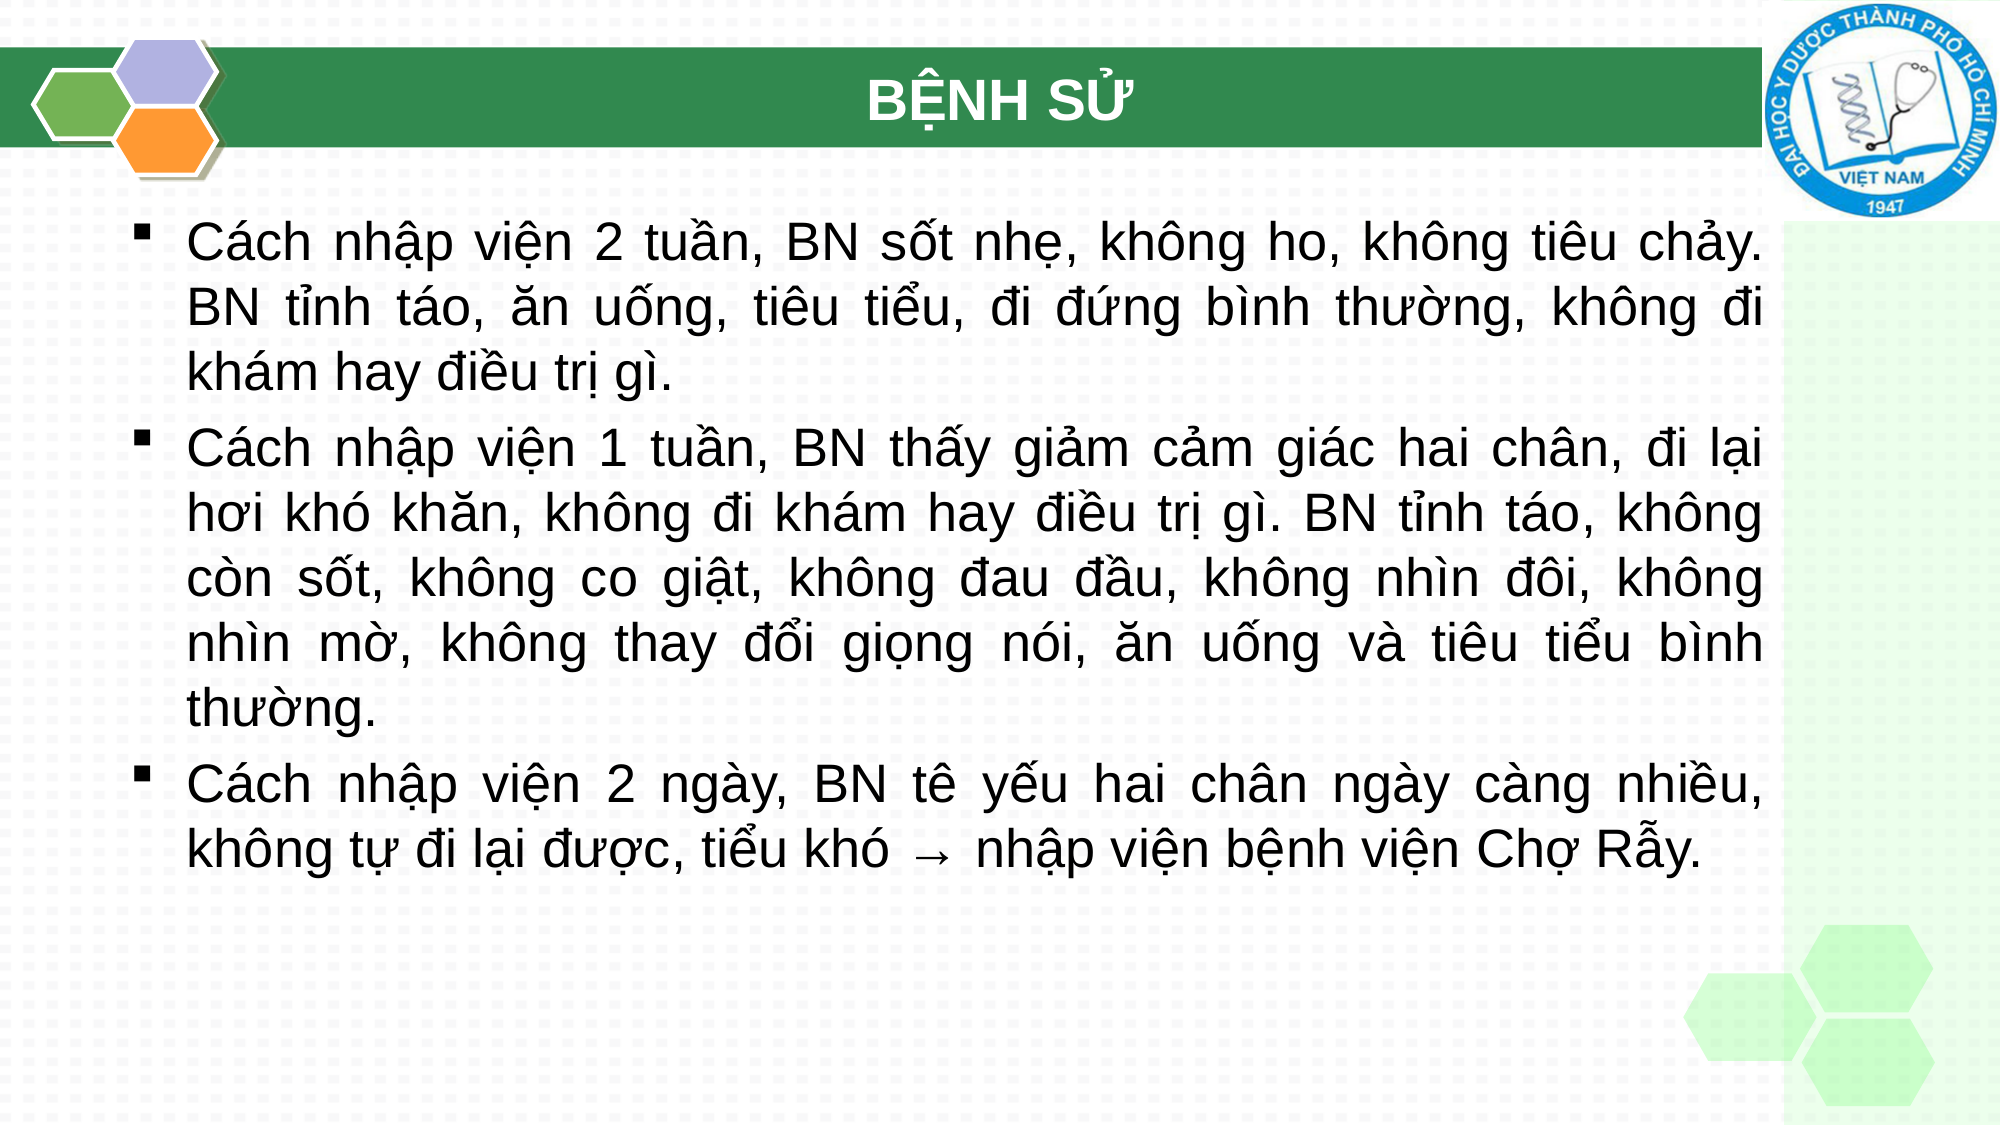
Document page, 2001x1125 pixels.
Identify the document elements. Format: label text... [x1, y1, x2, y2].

title BỆNH SỬ [166, 26, 1757, 169]
picture [0, 0, 2000, 1125]
list Cách nhập viện 2 tuần, BN sốt nhẹ, không ho, không tiêu chảy. BN tỉnh táo, ăn uống, tiêu tiểu, đi đứng bình thường, không đi khám hay điều trị gì. Cách nhập viện 1 tuần, BN thấy giảm cảm giác hai chân, đi lại hơi khó khăn, không đi khám hay điều trị gì. BN tỉnh táo, không còn sốt, không co giật, không đau đầu, không nhìn đôi, không nhìn mờ, không thay đổi giọng nói, ăn uống và tiêu tiểu bình thường. Cách nhập viện 2 ngày, BN tê yếu hai chân ngày càng nhiều, không tự đi lại được, tiểu khó → nhập viện bệnh viện Chợ Rẫy. [115, 198, 1782, 1059]
